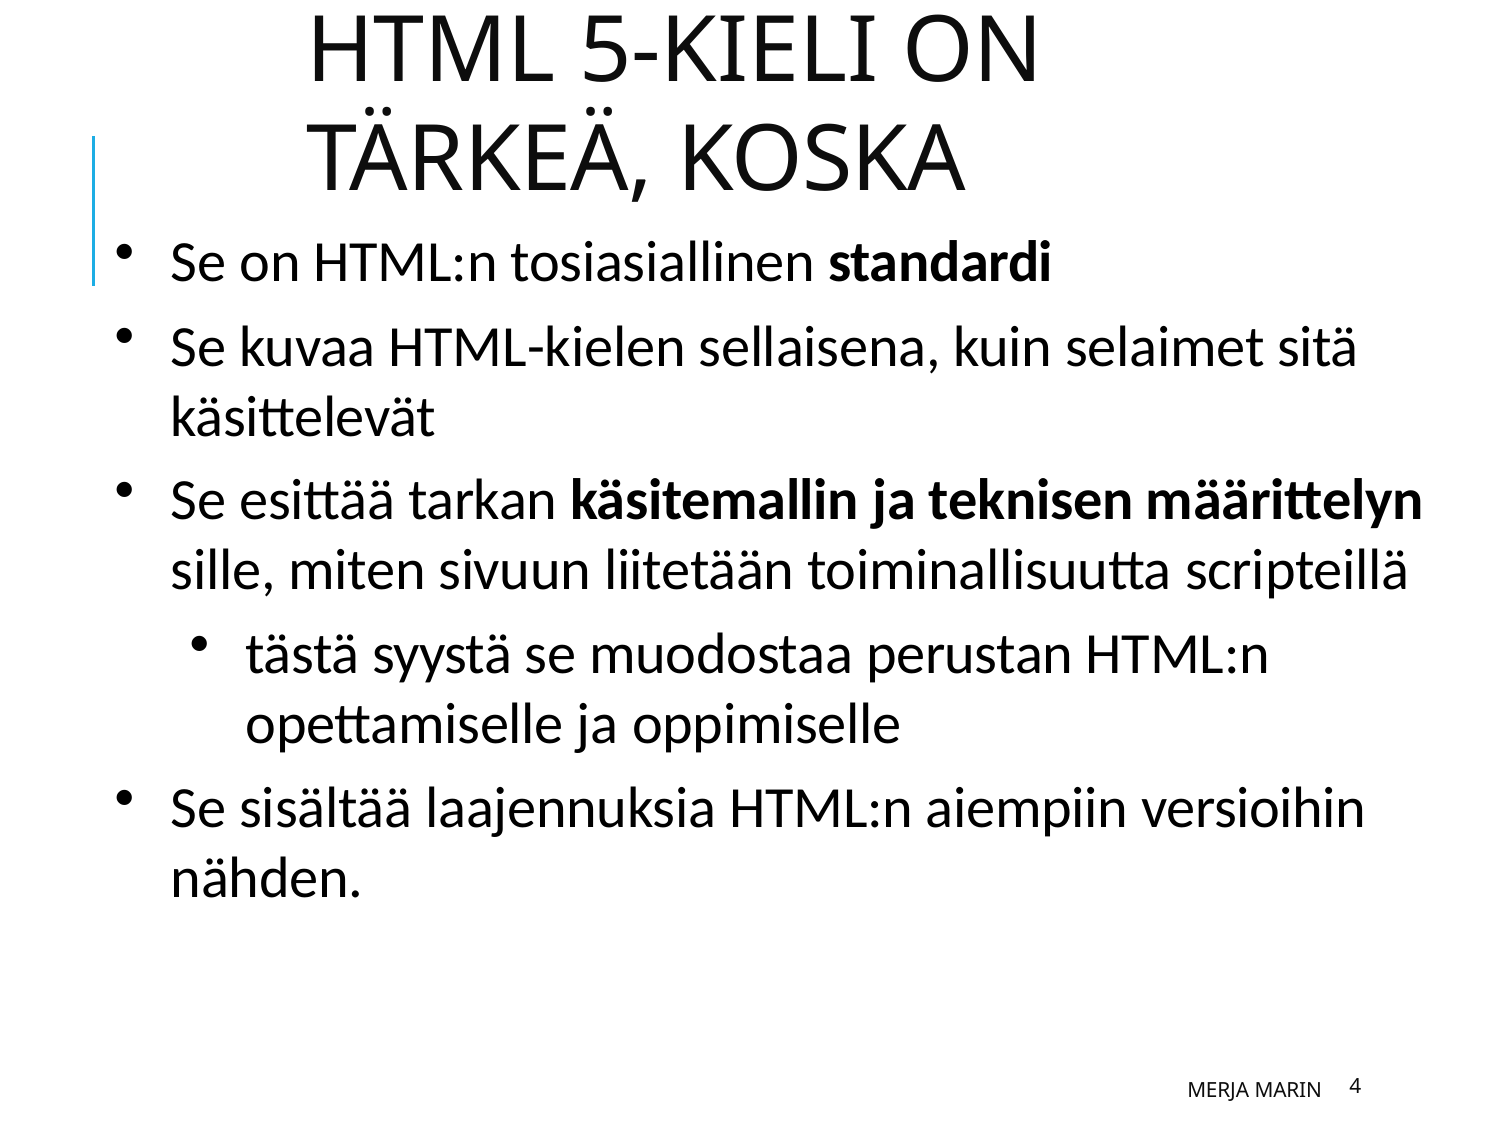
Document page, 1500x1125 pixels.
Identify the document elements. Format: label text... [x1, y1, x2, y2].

text_box Se on HTML:n tosiasiallinen standardi Se kuvaa HTML-kielen sellaisena, kuin selaimet sitä käsittelevät Se esittää tarkan käsitemallin ja teknisen määrittelyn sille, miten sivuun liitetään toiminallisuutta scripteillä tästä syystä se muodostaa perustan HTML:n opettamiselle ja oppimiselle Se sisältää laajennuksia HTML:n aiempiin versioihin nähden. [112, 207, 1438, 910]
footer Merja Marin [595, 910, 1322, 1125]
slide_number 4 [1333, 757, 1454, 1125]
title HTML 5-kieli on tärkeä, koska [304, 0, 1196, 207]
